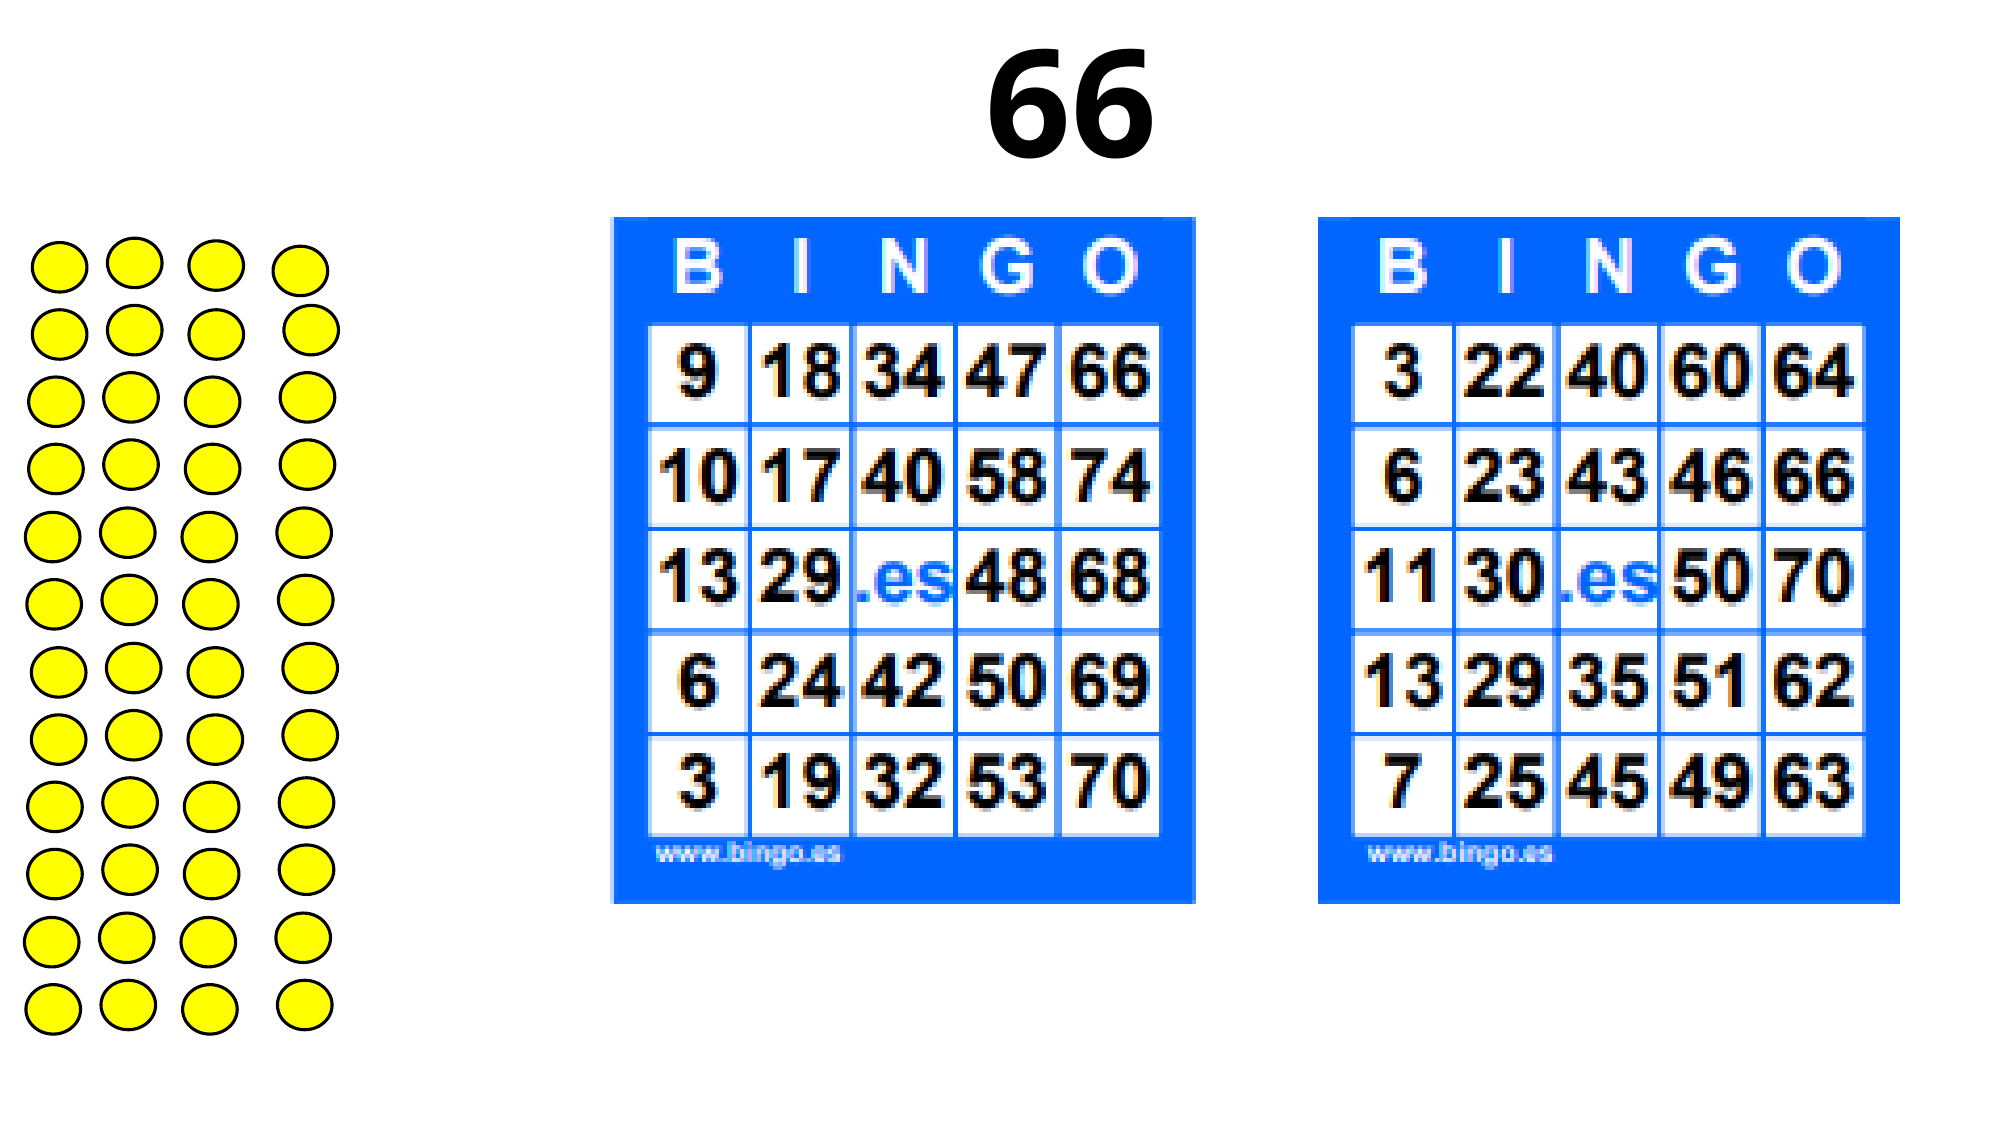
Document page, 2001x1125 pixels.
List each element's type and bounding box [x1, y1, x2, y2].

text_box [184, 443, 241, 495]
picture [552, 197, 1942, 963]
text_box [282, 304, 340, 356]
text_box [105, 709, 163, 762]
text_box [101, 843, 159, 896]
text_box [106, 237, 164, 289]
text_box [23, 916, 81, 968]
text_box [181, 983, 239, 1036]
text_box [183, 781, 240, 833]
text_box [186, 646, 244, 699]
text_box [184, 375, 241, 428]
text_box [187, 308, 245, 361]
text_box [98, 912, 156, 964]
text_box [279, 371, 336, 424]
text_box [27, 375, 85, 428]
text_box [183, 848, 240, 900]
text_box [101, 776, 159, 829]
text_box [30, 646, 88, 699]
text_box [100, 574, 158, 626]
text_box [26, 781, 84, 833]
text_box [106, 304, 164, 356]
text_box [99, 979, 157, 1031]
text_box [180, 511, 238, 563]
text_box [278, 776, 335, 829]
text_box [281, 709, 339, 762]
text_box [31, 308, 88, 361]
text_box [278, 843, 335, 896]
text_box [182, 578, 240, 631]
text_box [279, 438, 336, 491]
text_box [281, 642, 339, 694]
text_box [179, 916, 237, 968]
text_box [27, 443, 85, 495]
text_box [24, 983, 82, 1036]
text_box [187, 239, 245, 292]
text_box [970, 0, 1186, 195]
text_box [277, 574, 335, 626]
text_box [102, 438, 160, 491]
text_box [272, 245, 329, 297]
text_box [31, 241, 88, 294]
text_box [105, 642, 163, 694]
text_box [25, 578, 83, 631]
text_box [274, 912, 332, 964]
text_box [30, 713, 88, 766]
text_box [275, 506, 333, 559]
text_box [102, 371, 160, 424]
text_box [276, 979, 334, 1031]
text_box [186, 713, 244, 766]
text_box [99, 506, 157, 559]
text_box [26, 848, 84, 900]
text_box [24, 511, 81, 563]
